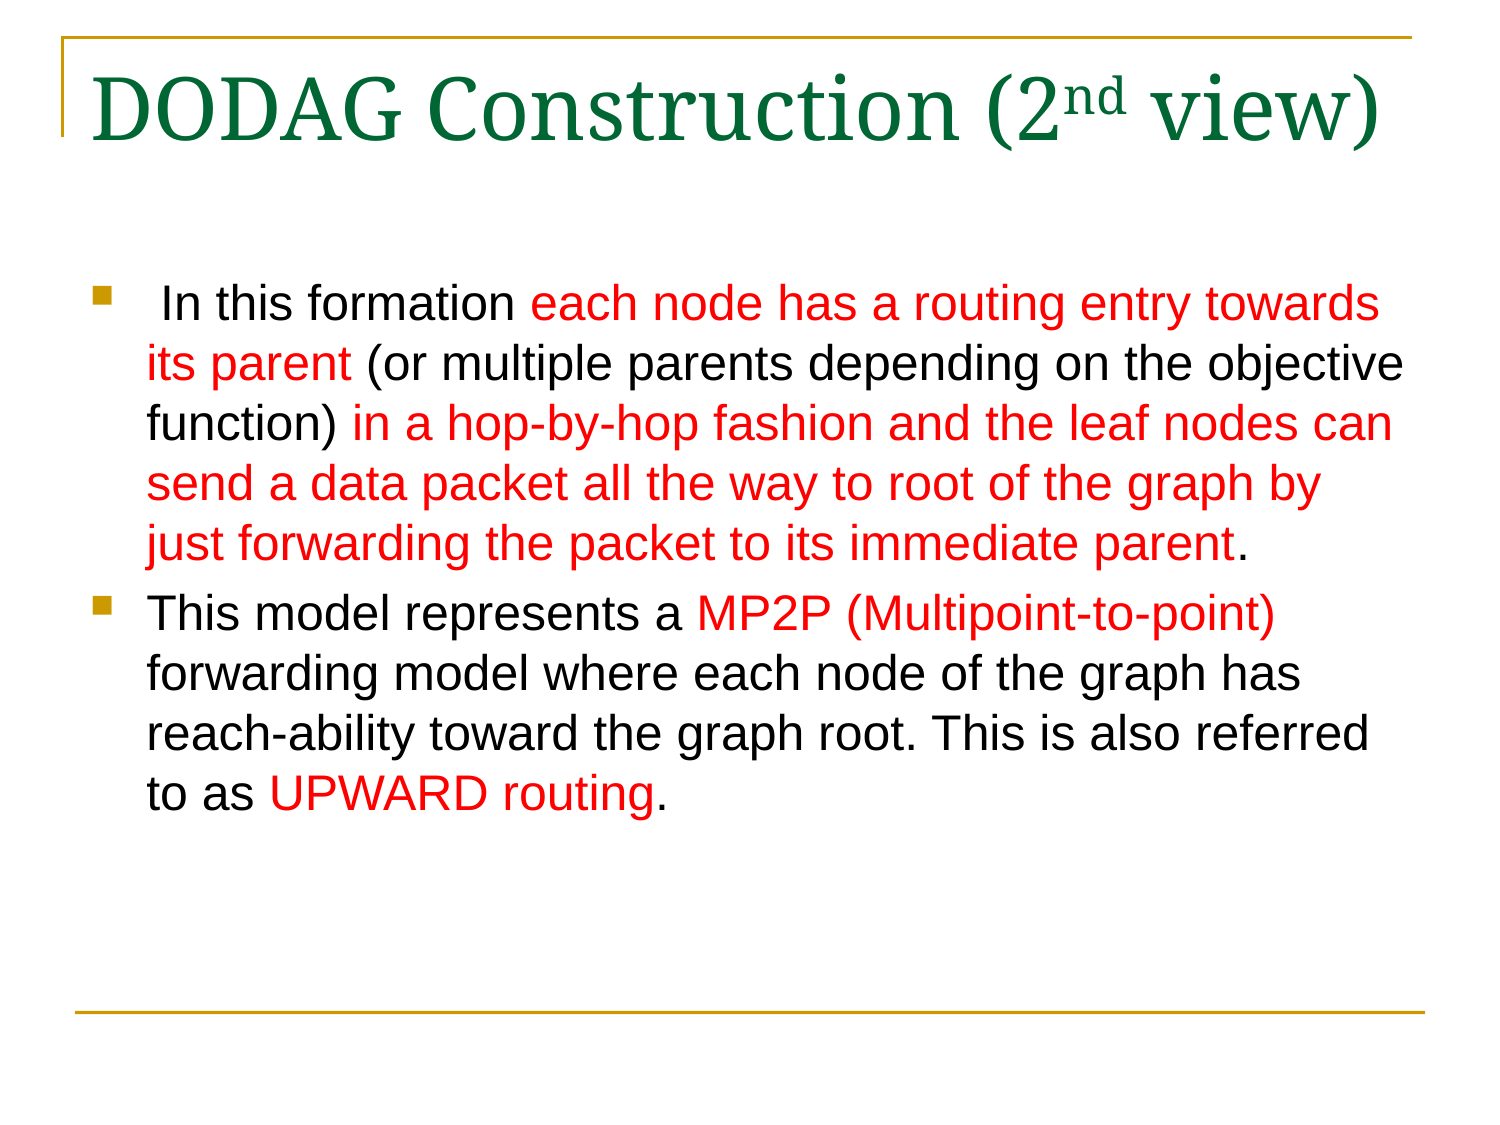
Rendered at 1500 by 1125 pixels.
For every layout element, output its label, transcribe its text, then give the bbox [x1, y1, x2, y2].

title DODAG Construction (2nd view) [75, 45, 1425, 233]
list In this formation each node has a routing entry towards its parent (or multiple parents depending on the objective function) in a hop-by-hop fashion and the leaf nodes can send a data packet all the way to root of the graph by just forwarding the packet to its immediate parent. This model represents a MP2P (Multipoint-to-point) forwarding model where each node of the graph has reach-ability toward the graph root. This is also referred to as UPWARD routing. [75, 262, 1425, 1006]
